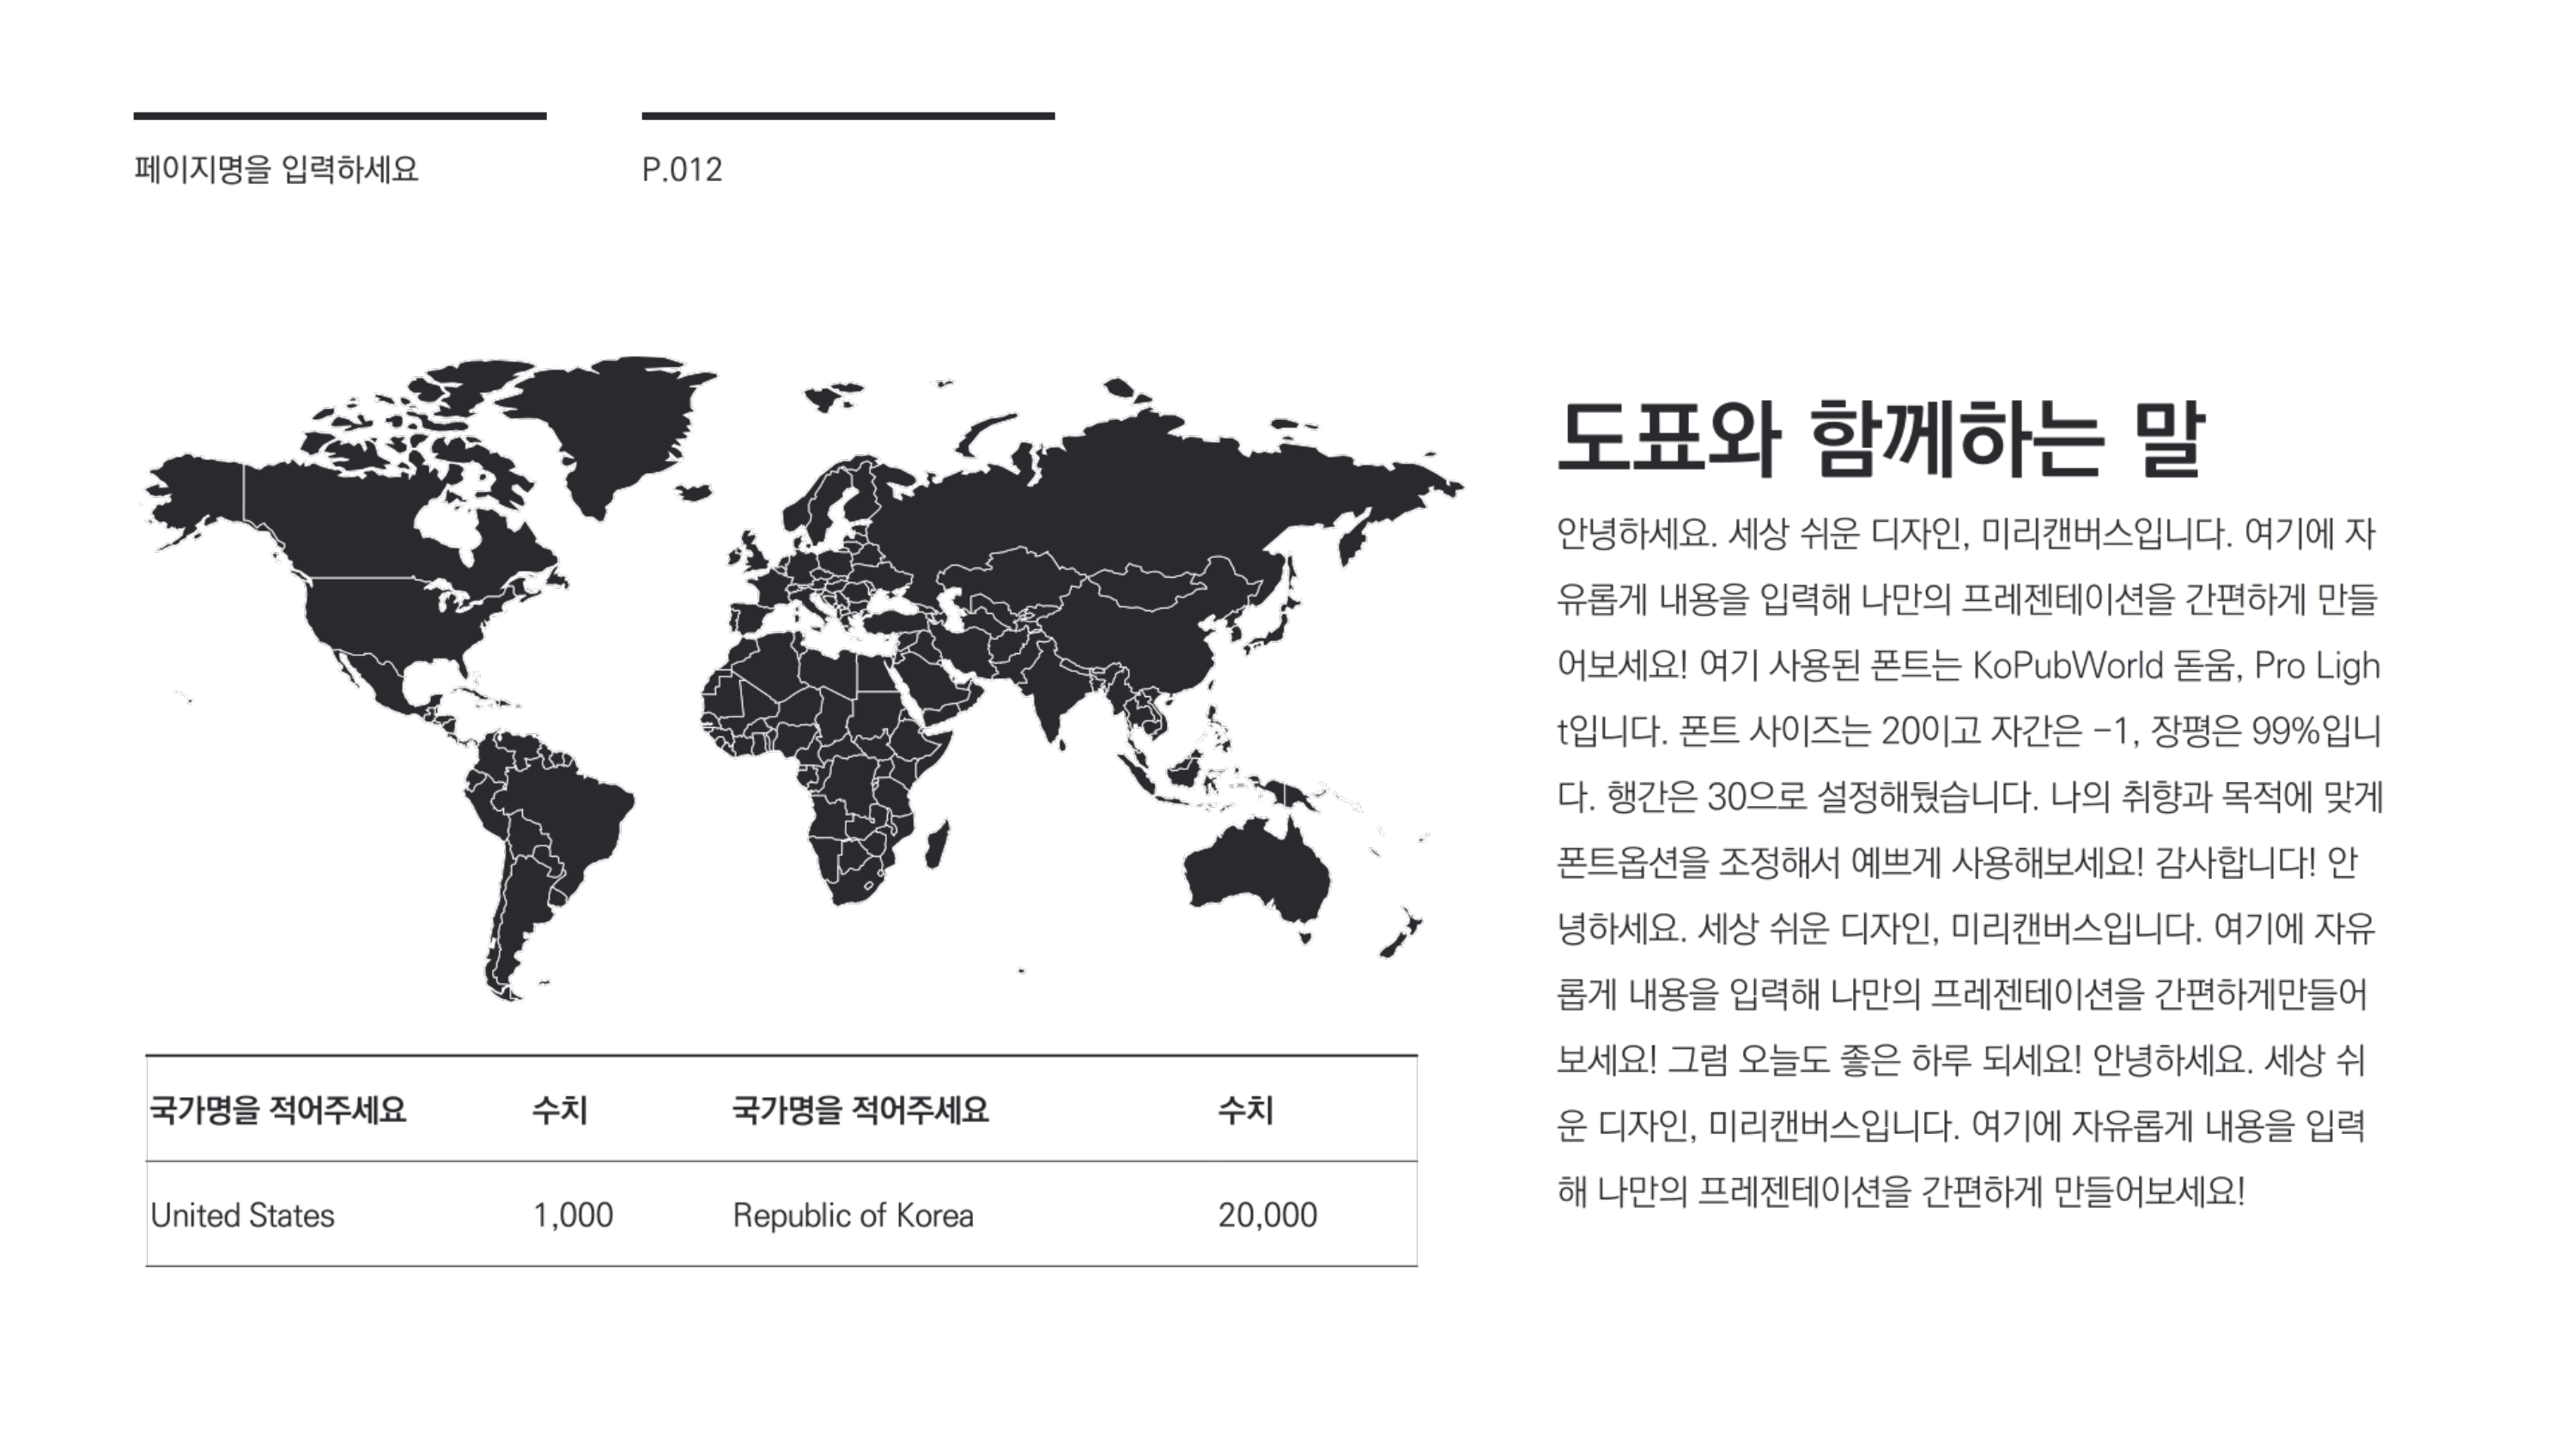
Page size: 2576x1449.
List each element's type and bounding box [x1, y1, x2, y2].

picture [636, 142, 741, 200]
picture [128, 142, 434, 200]
text_box [133, 112, 548, 120]
picture [0, 368, 2406, 1372]
text_box [641, 112, 1055, 120]
text_box [138, 355, 1467, 948]
